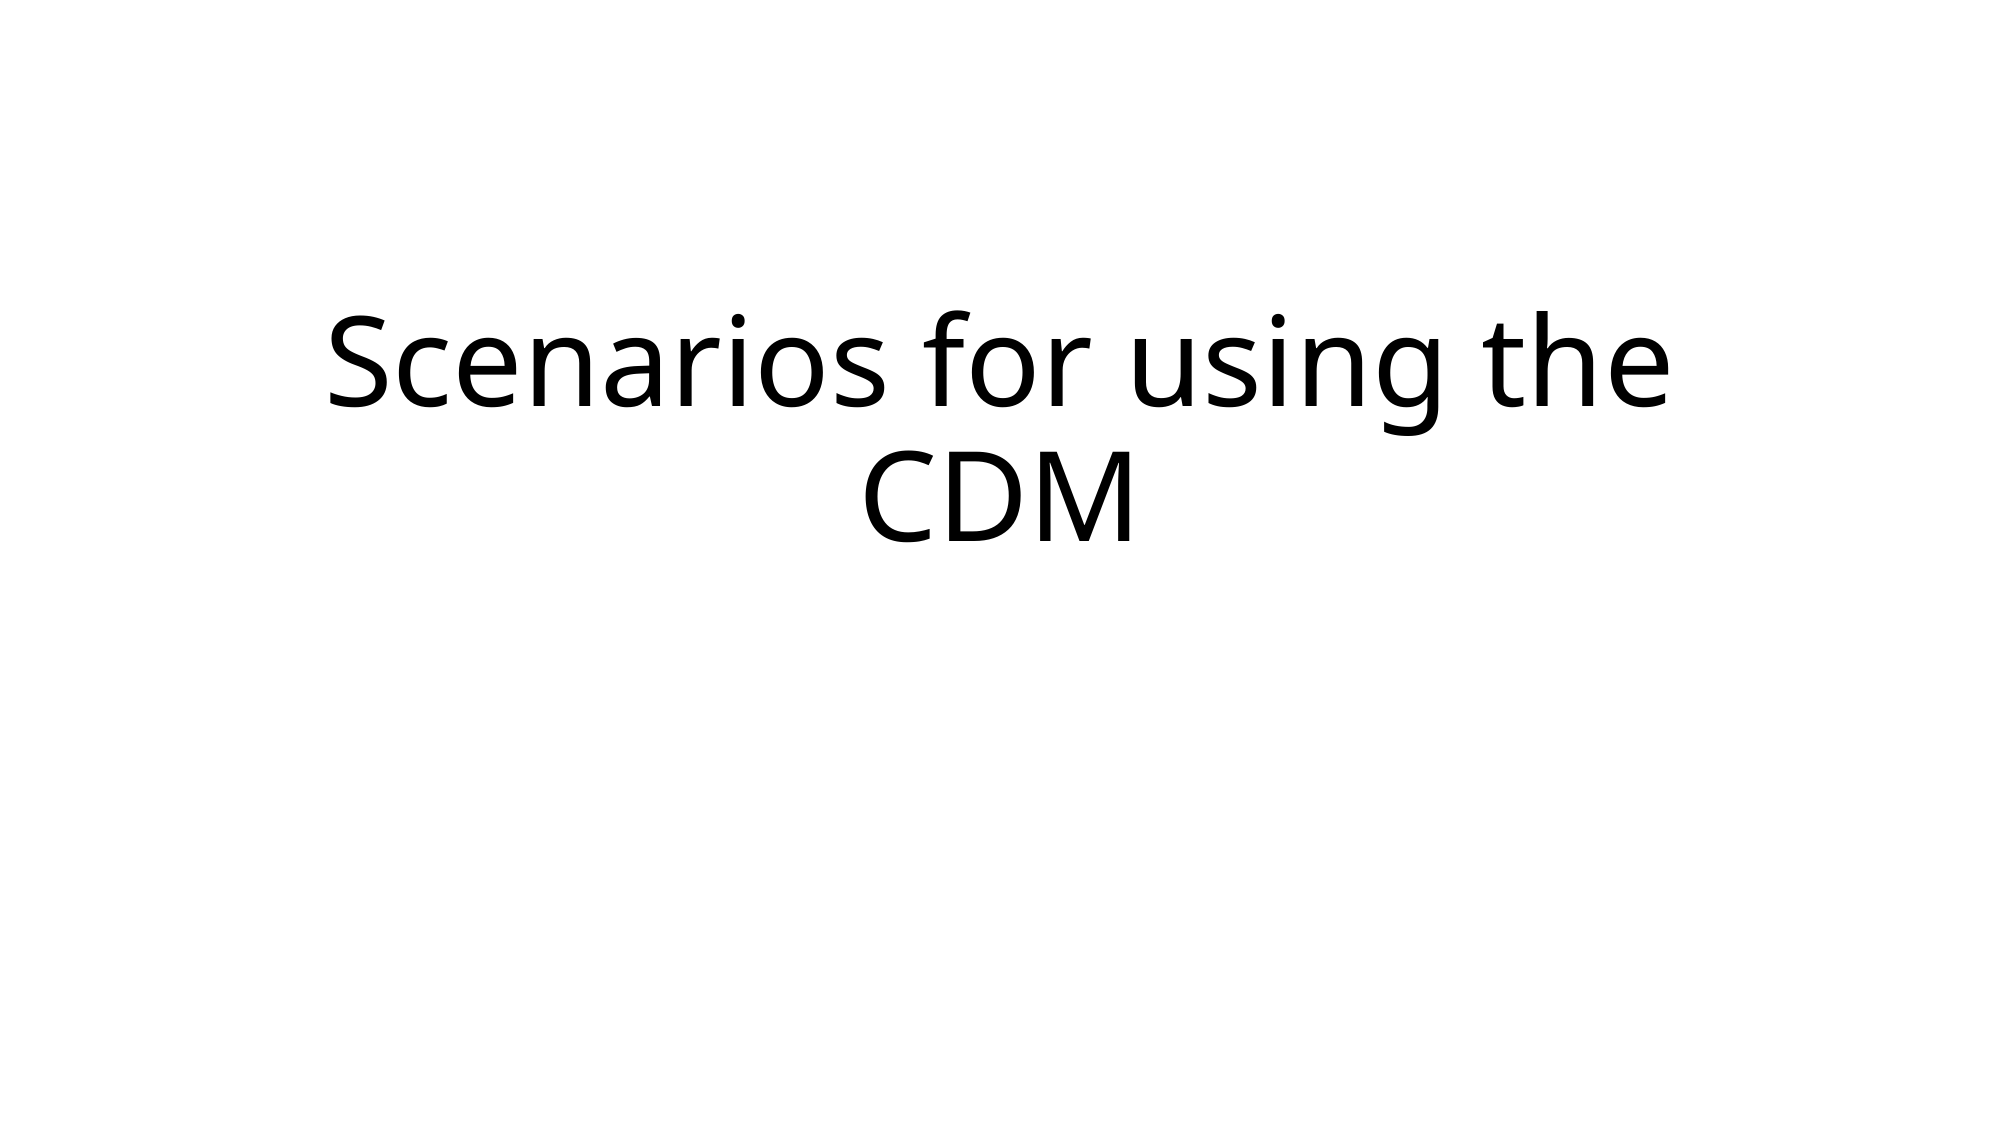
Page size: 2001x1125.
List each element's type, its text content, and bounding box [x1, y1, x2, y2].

title Scenarios for using the CDM [249, 184, 1750, 576]
